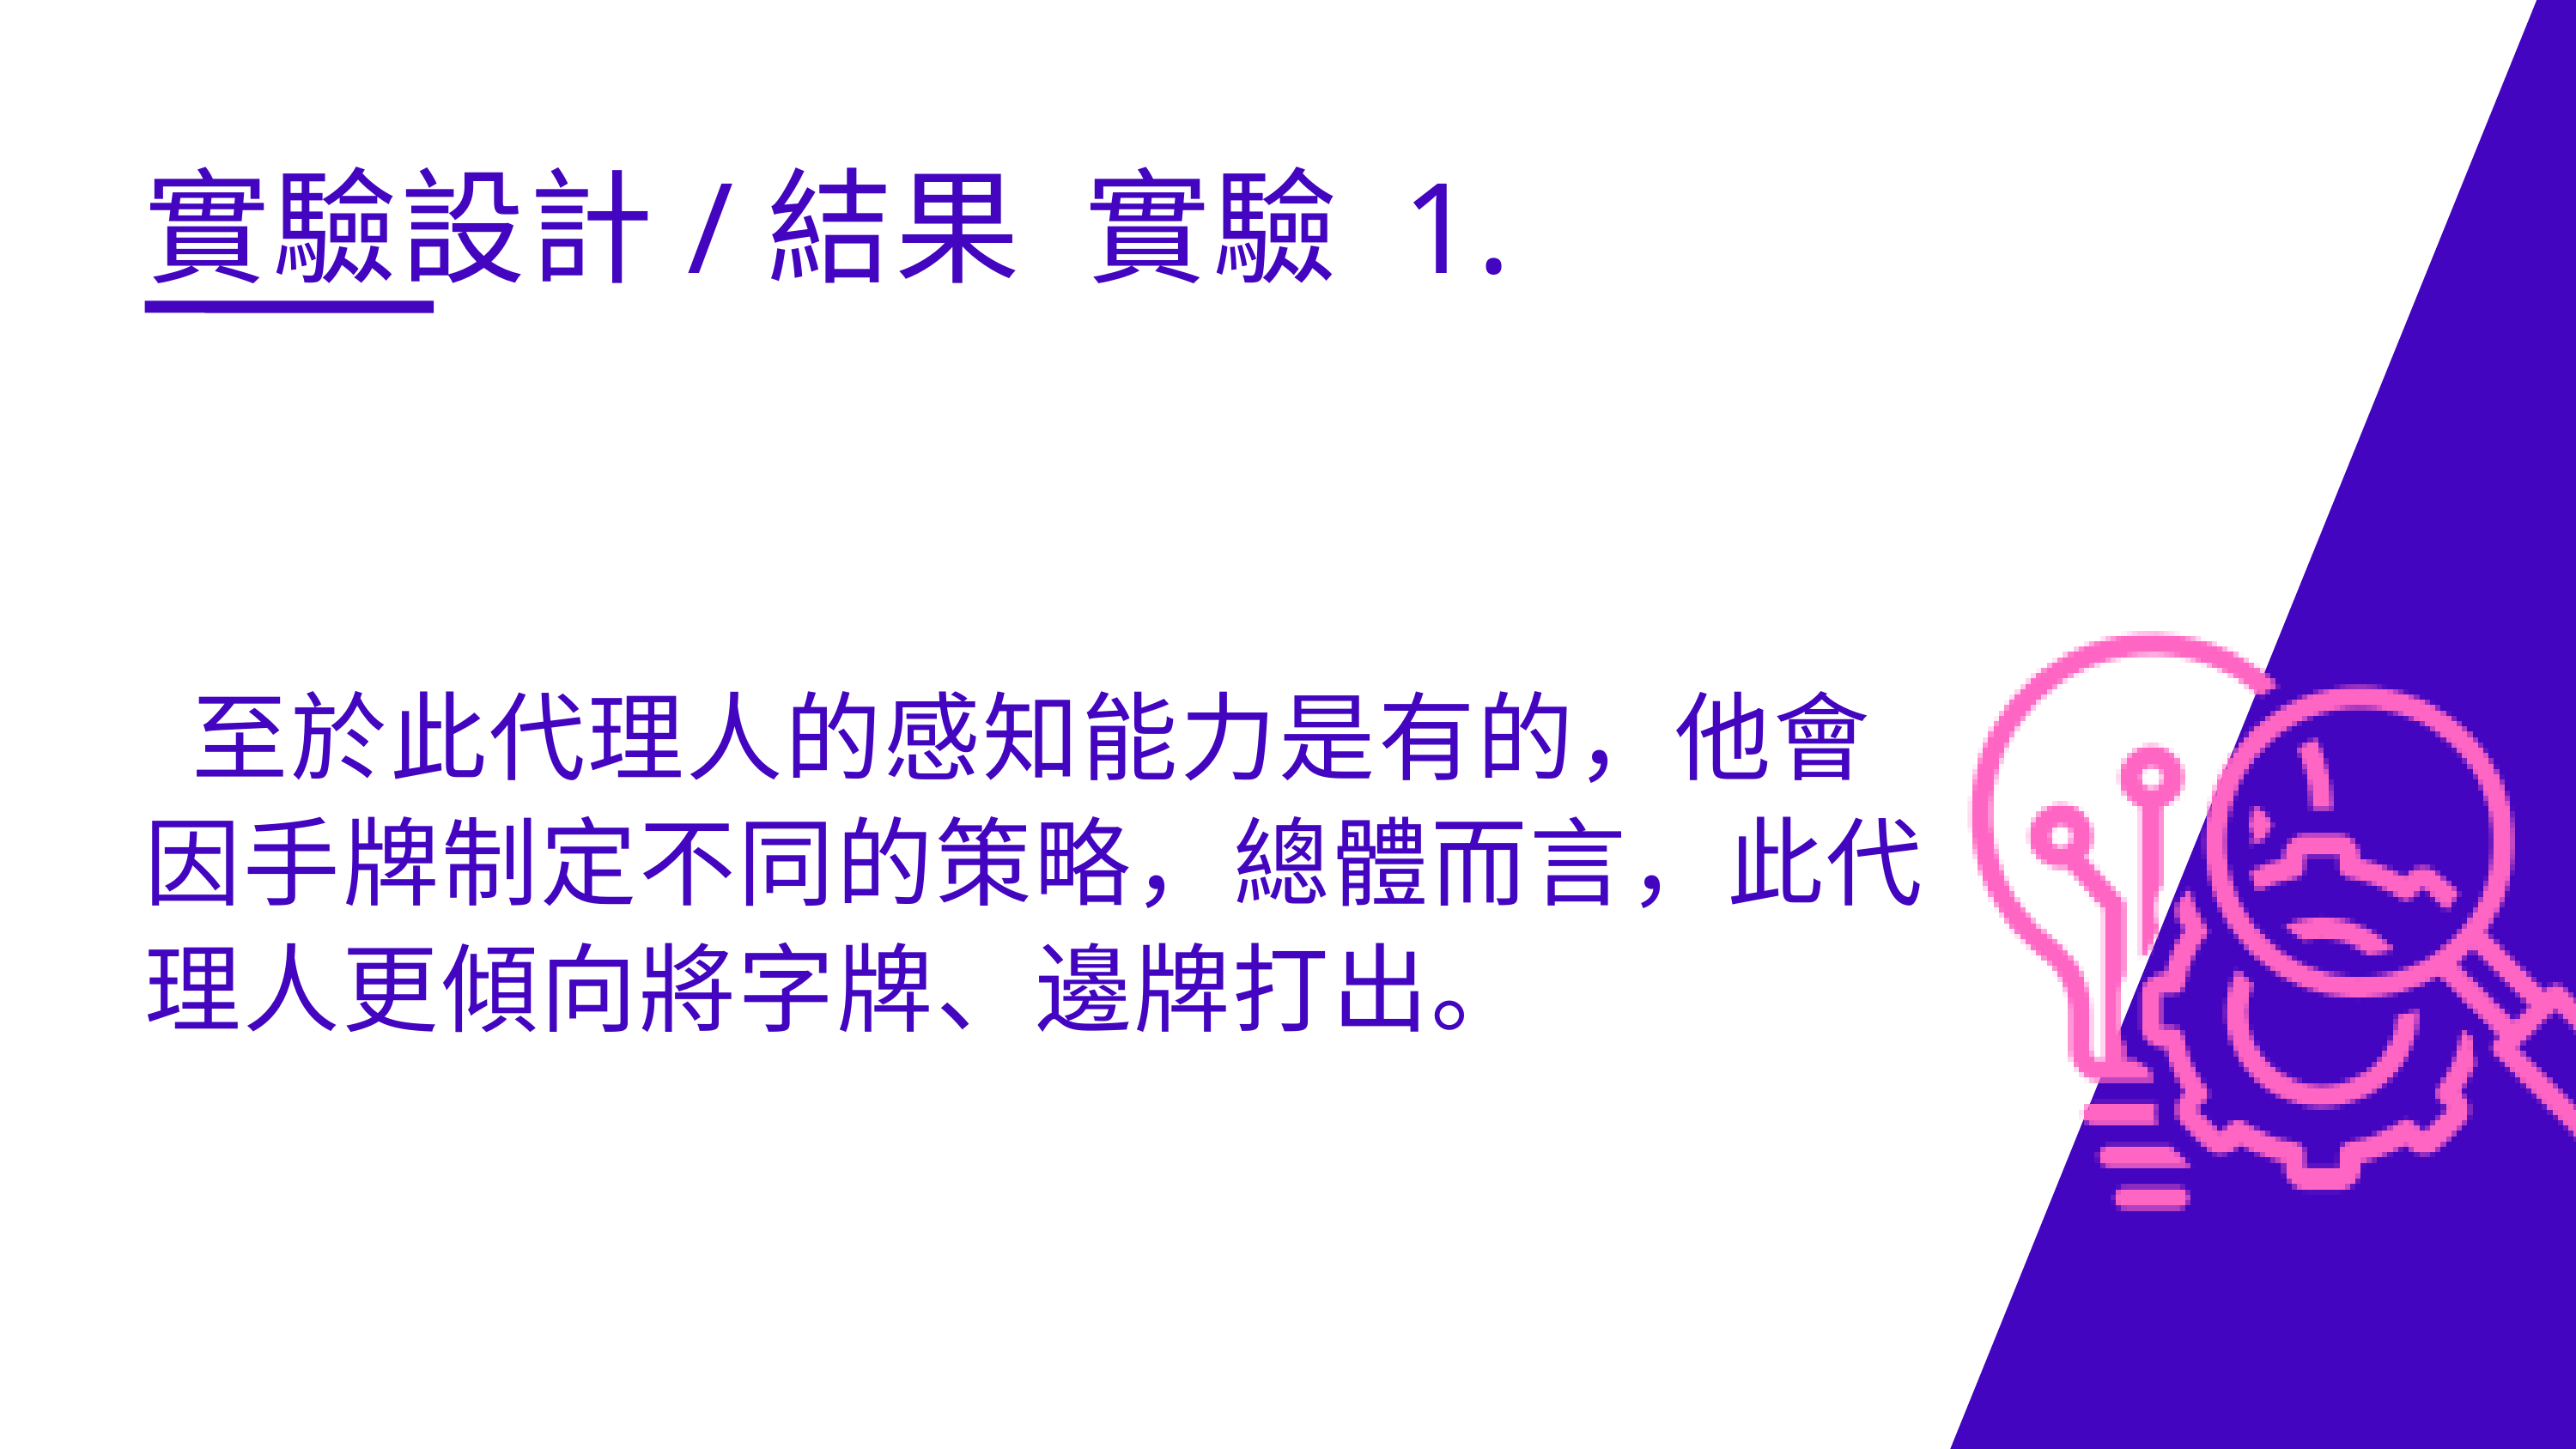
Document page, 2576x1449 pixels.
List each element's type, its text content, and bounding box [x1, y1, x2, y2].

text_box 至於此代理人的感知能力是有的，他會因手牌制定不同的策略，總體而言，此代理人更傾向將字牌、邊牌打出。 [144, 666, 1836, 1044]
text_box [1841, 0, 2576, 1449]
text_box 實驗設計/結果 實驗 1. [144, 135, 1546, 299]
